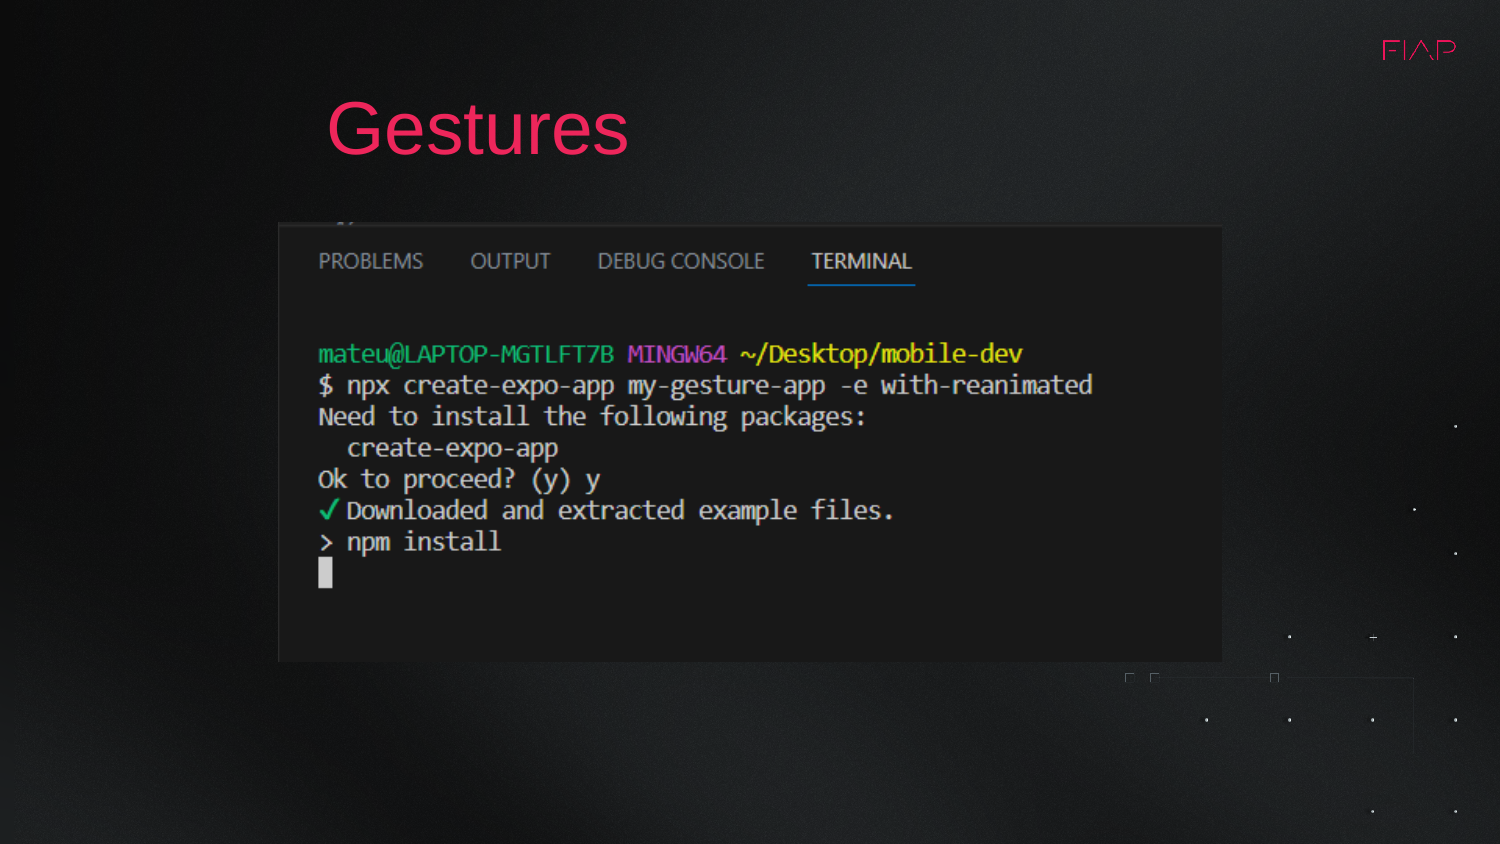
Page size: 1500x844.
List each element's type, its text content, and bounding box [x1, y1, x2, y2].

text_box Gestures [311, 72, 1126, 177]
picture [0, 0, 1500, 844]
